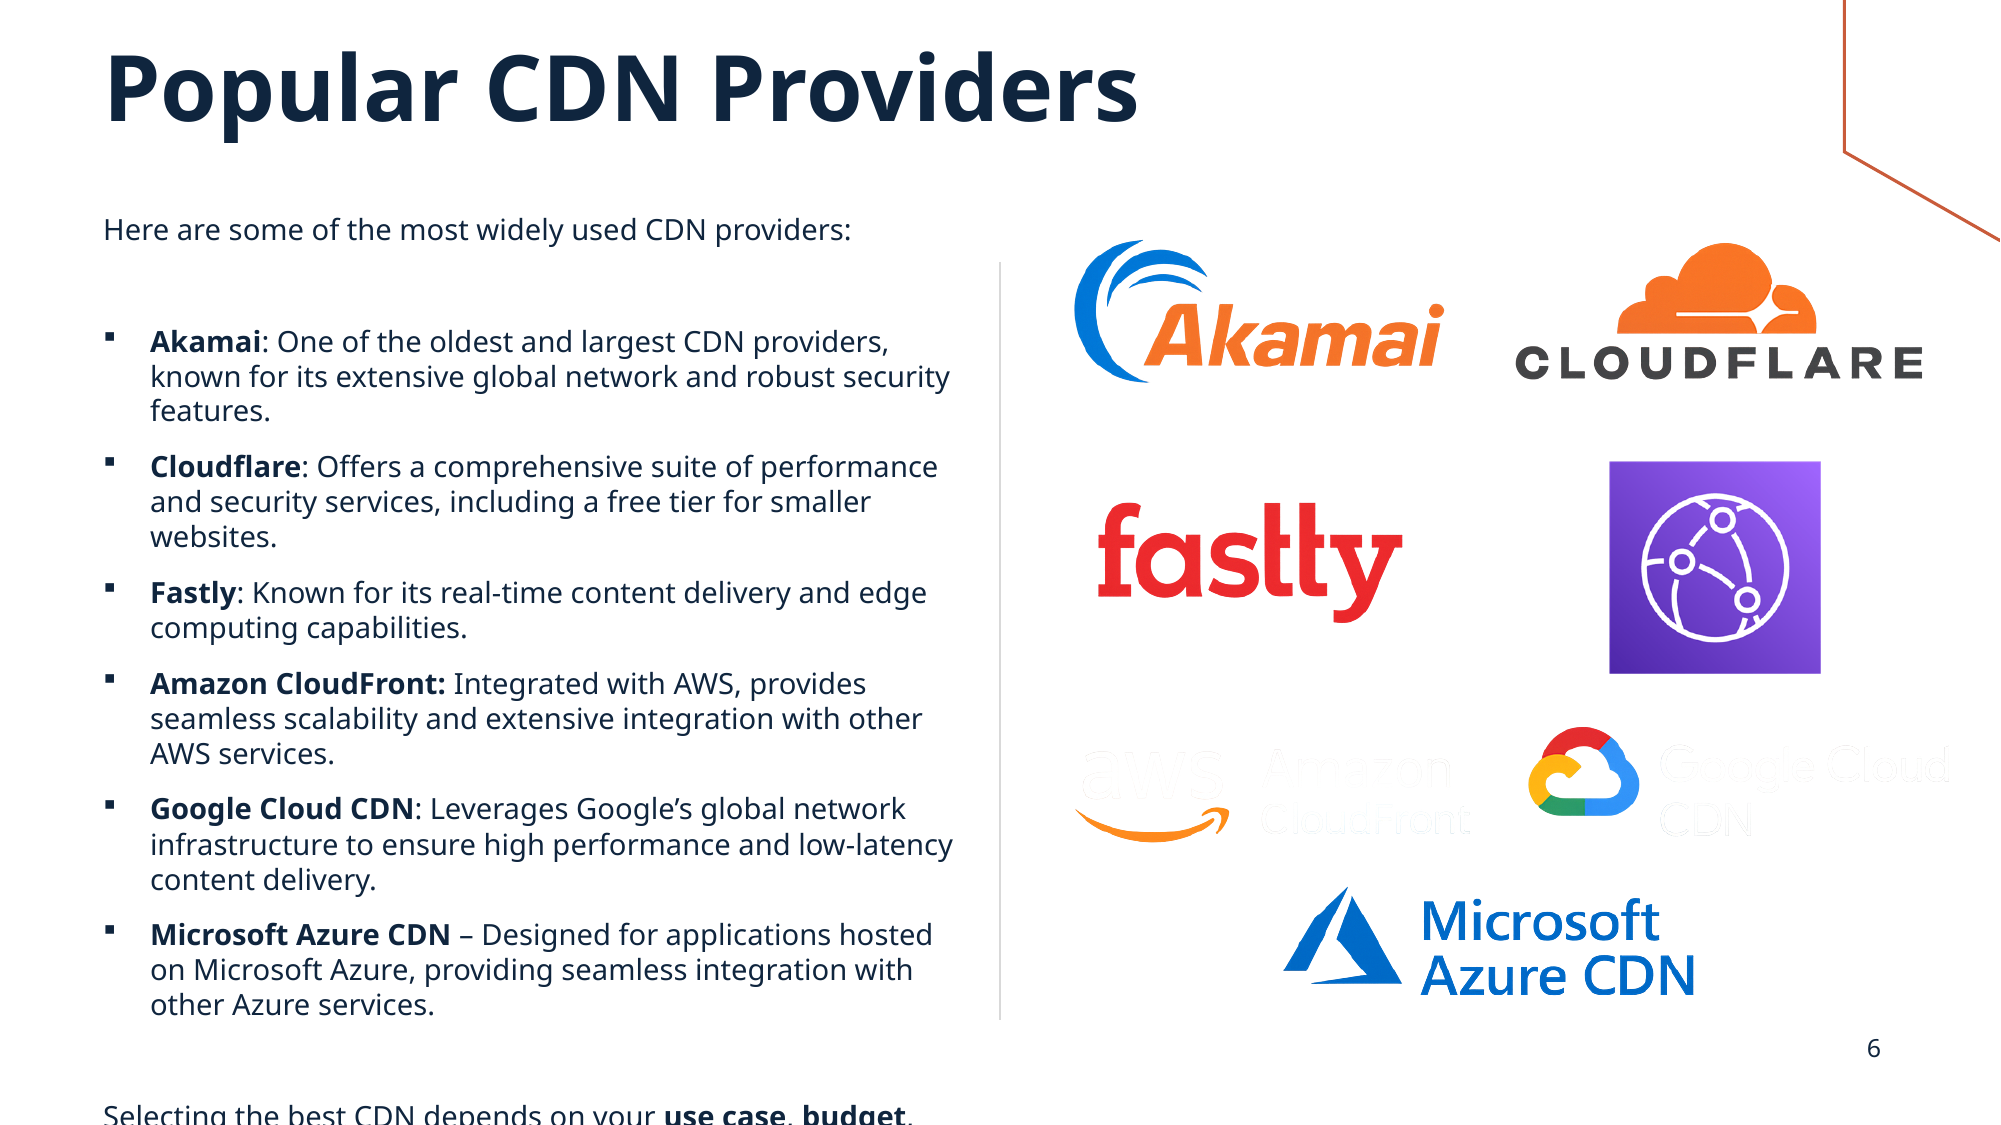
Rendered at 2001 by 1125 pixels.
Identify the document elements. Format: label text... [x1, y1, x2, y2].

picture [1005, 91, 1993, 1079]
list Here are some of the most widely used CDN providers: Akamai: One of the oldest and largest CDN providers, known for its extensive global network and robust security features. Cloudflare: Offers a comprehensive suite of performance and security services, including a free tier for smaller websites. Fastly: Known for its real-time content delivery and edge computing capabilities. Amazon CloudFront: Integrated with AWS, provides seamless scalability and extensive integration with other AWS services. Google Cloud CDN: Leverages Google’s global network infrastructure to ensure high performance and low-latency content delivery. Microsoft Azure CDN – Designed for applications hosted on Microsoft Azure, providing seamless integration with other Azure services. Selecting the best CDN depends on your use case, budget, and platform integration requirements. [88, 203, 987, 1079]
title Popular CDN Providers [88, 16, 1837, 167]
text_box [1844, 0, 2000, 241]
